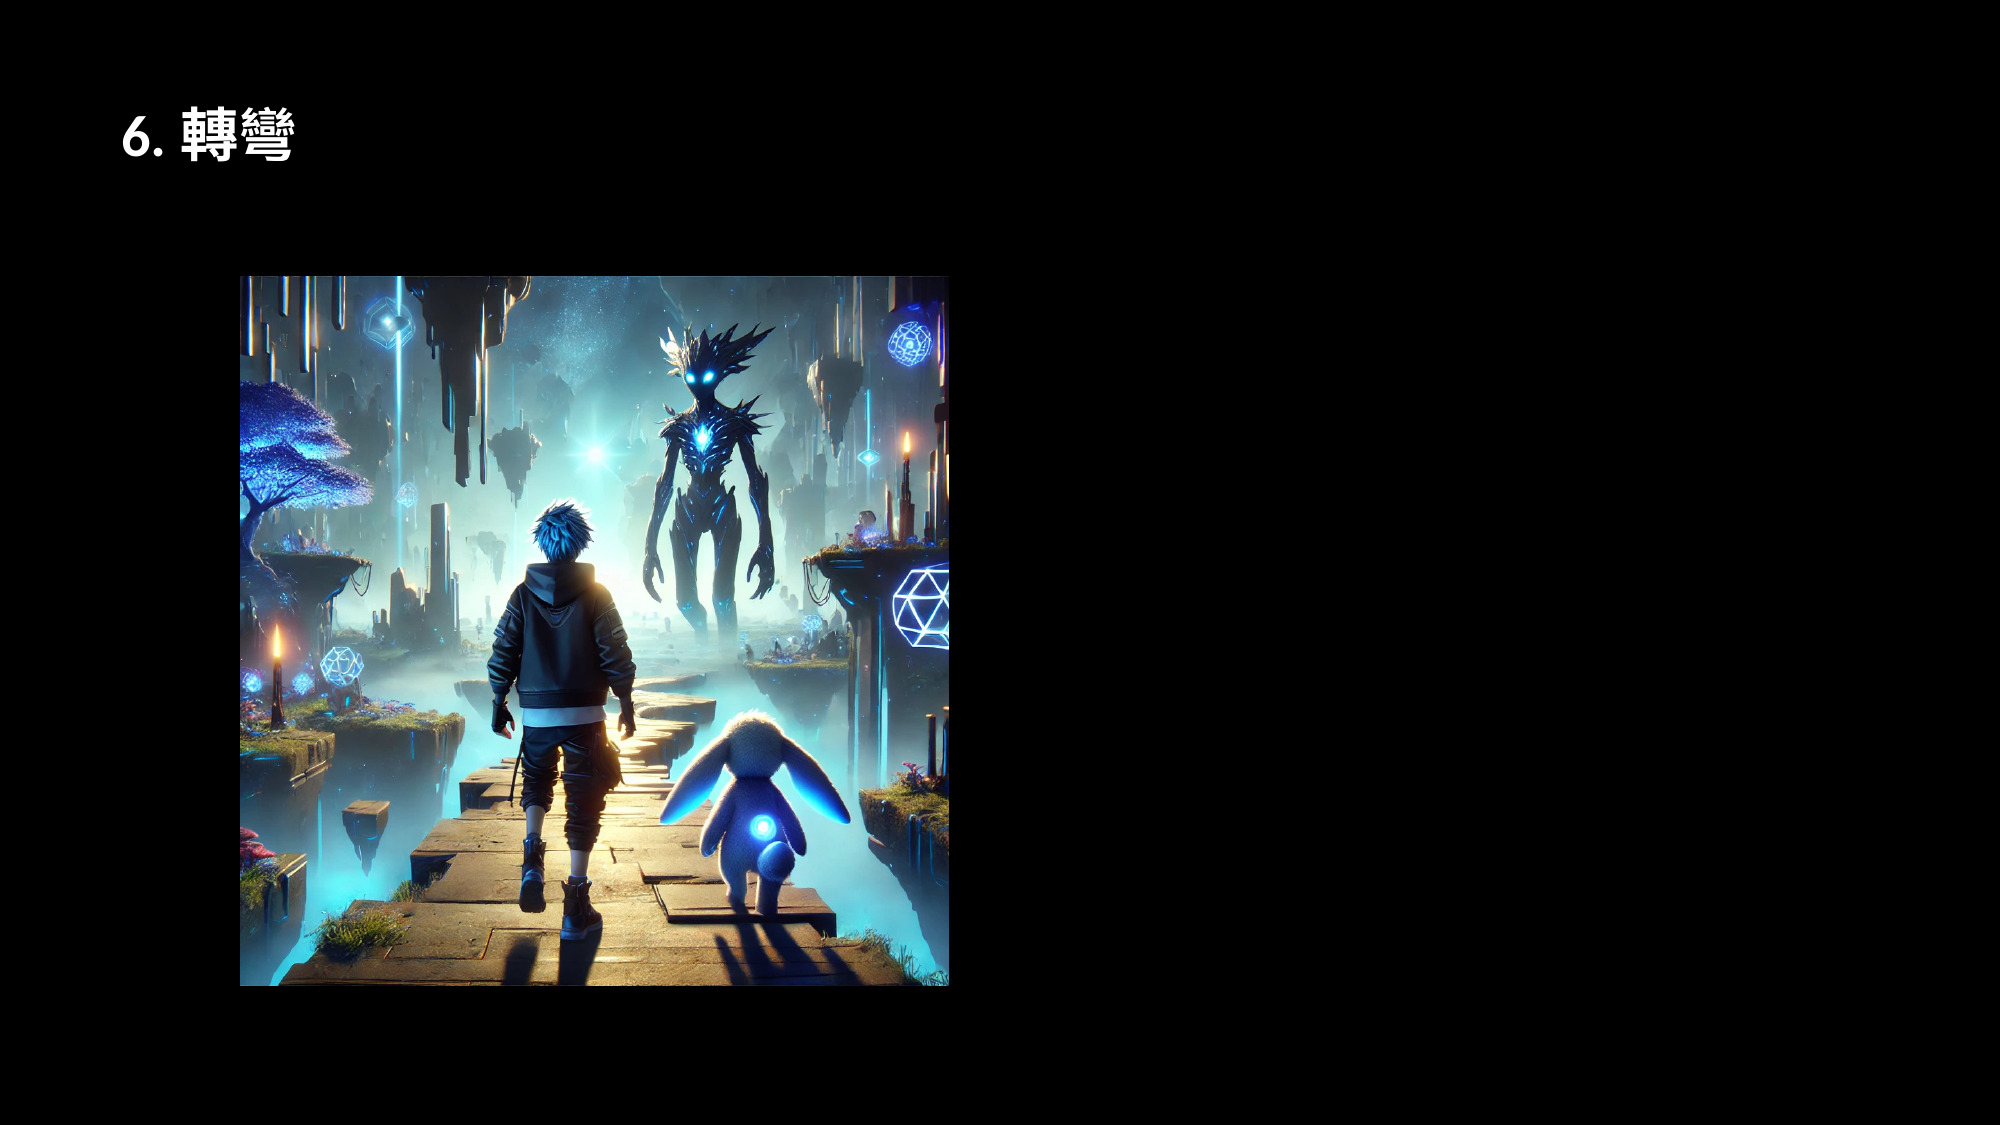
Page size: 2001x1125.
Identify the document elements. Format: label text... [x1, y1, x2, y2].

picture [239, 276, 949, 986]
text_box 6.轉彎 [106, 98, 676, 371]
